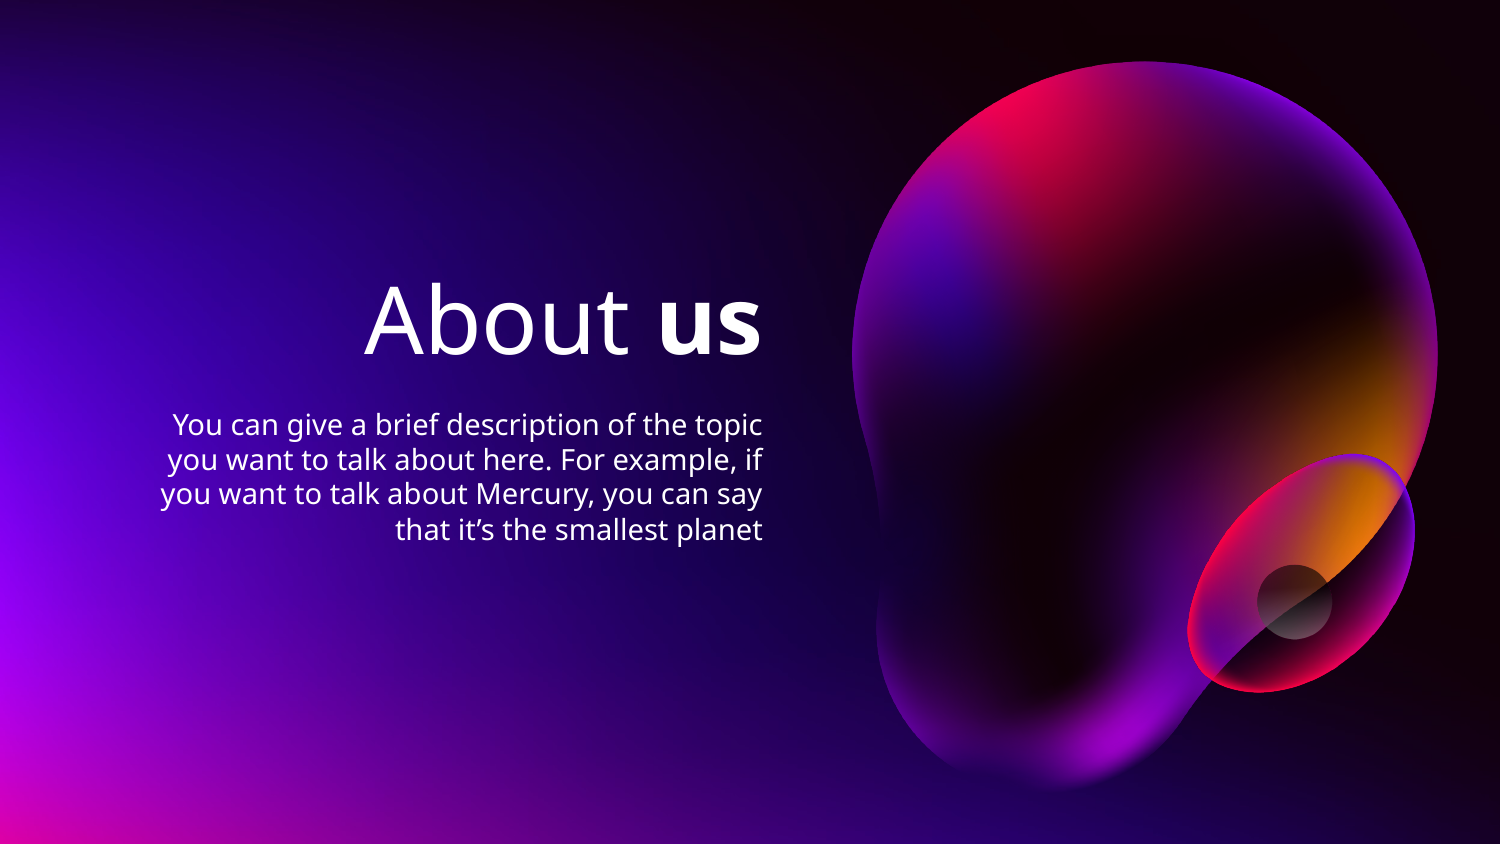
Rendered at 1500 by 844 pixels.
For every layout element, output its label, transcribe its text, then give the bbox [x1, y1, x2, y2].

subtitle You can give a brief description of the topic you want to talk about here. For example, if you want to talk about Mercury, you can say that it’s the smallest planet [144, 370, 779, 581]
picture [0, 0, 1500, 844]
title About us [144, 262, 779, 370]
